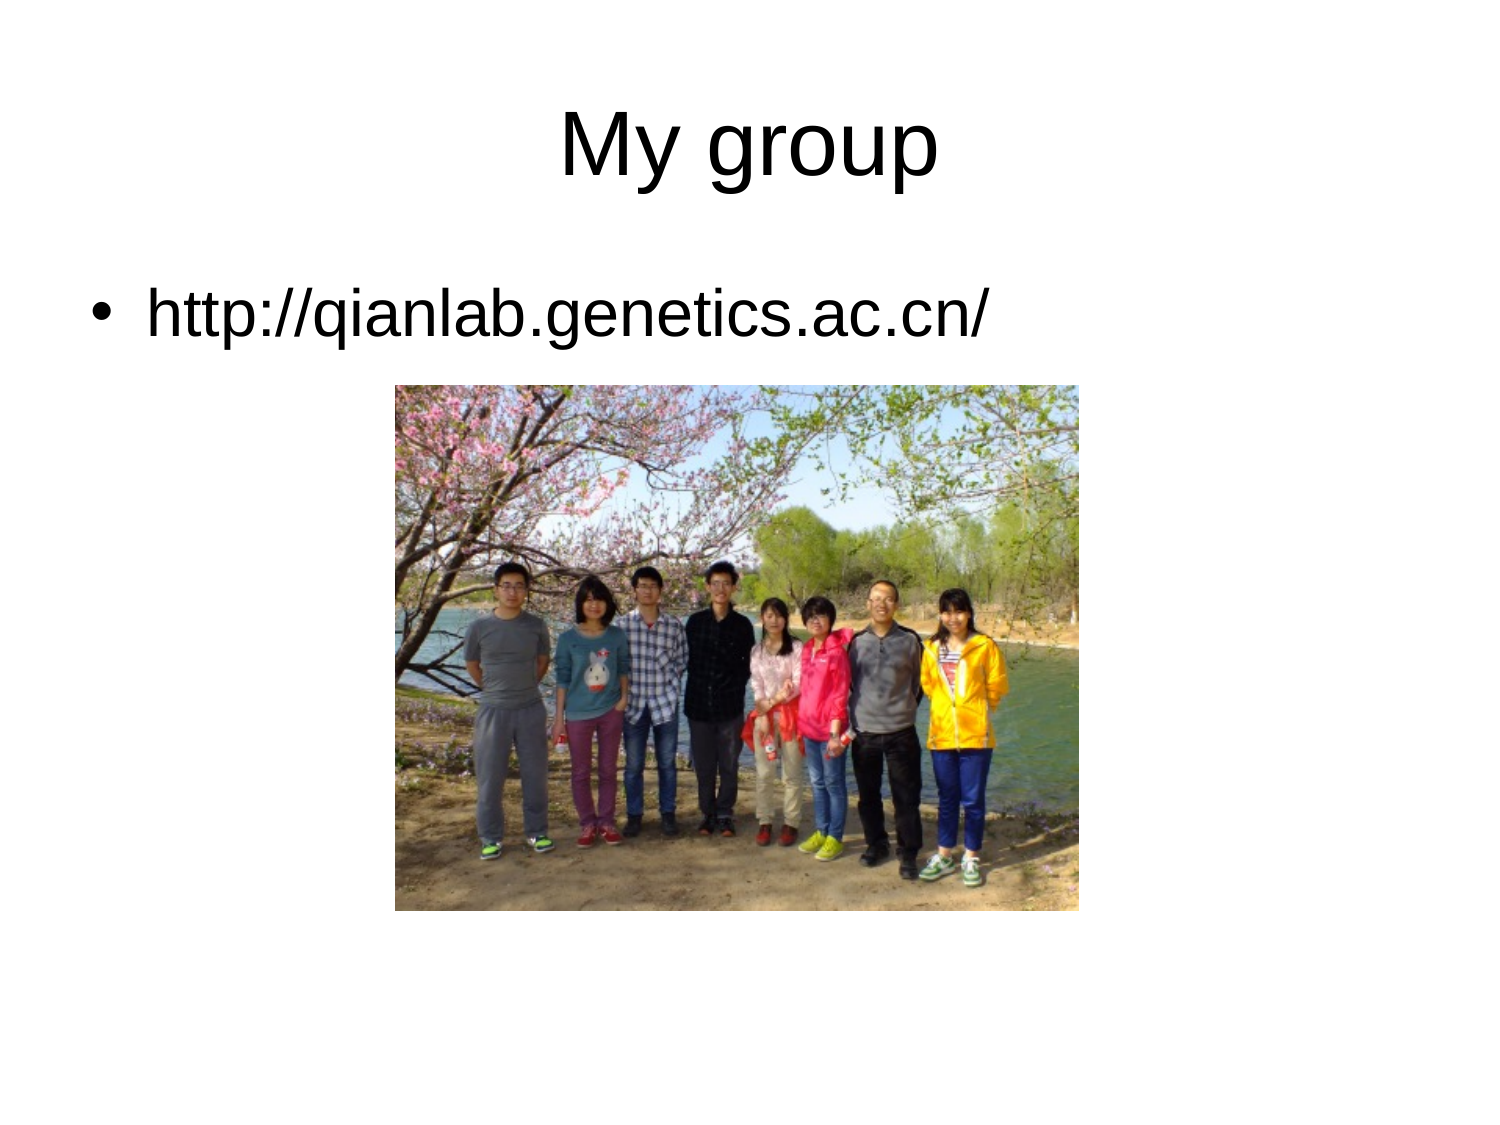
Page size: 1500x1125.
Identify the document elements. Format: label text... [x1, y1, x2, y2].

list http://qianlab.genetics.ac.cn/ [75, 262, 1425, 1005]
picture [395, 385, 1079, 911]
title My group [75, 45, 1425, 233]
